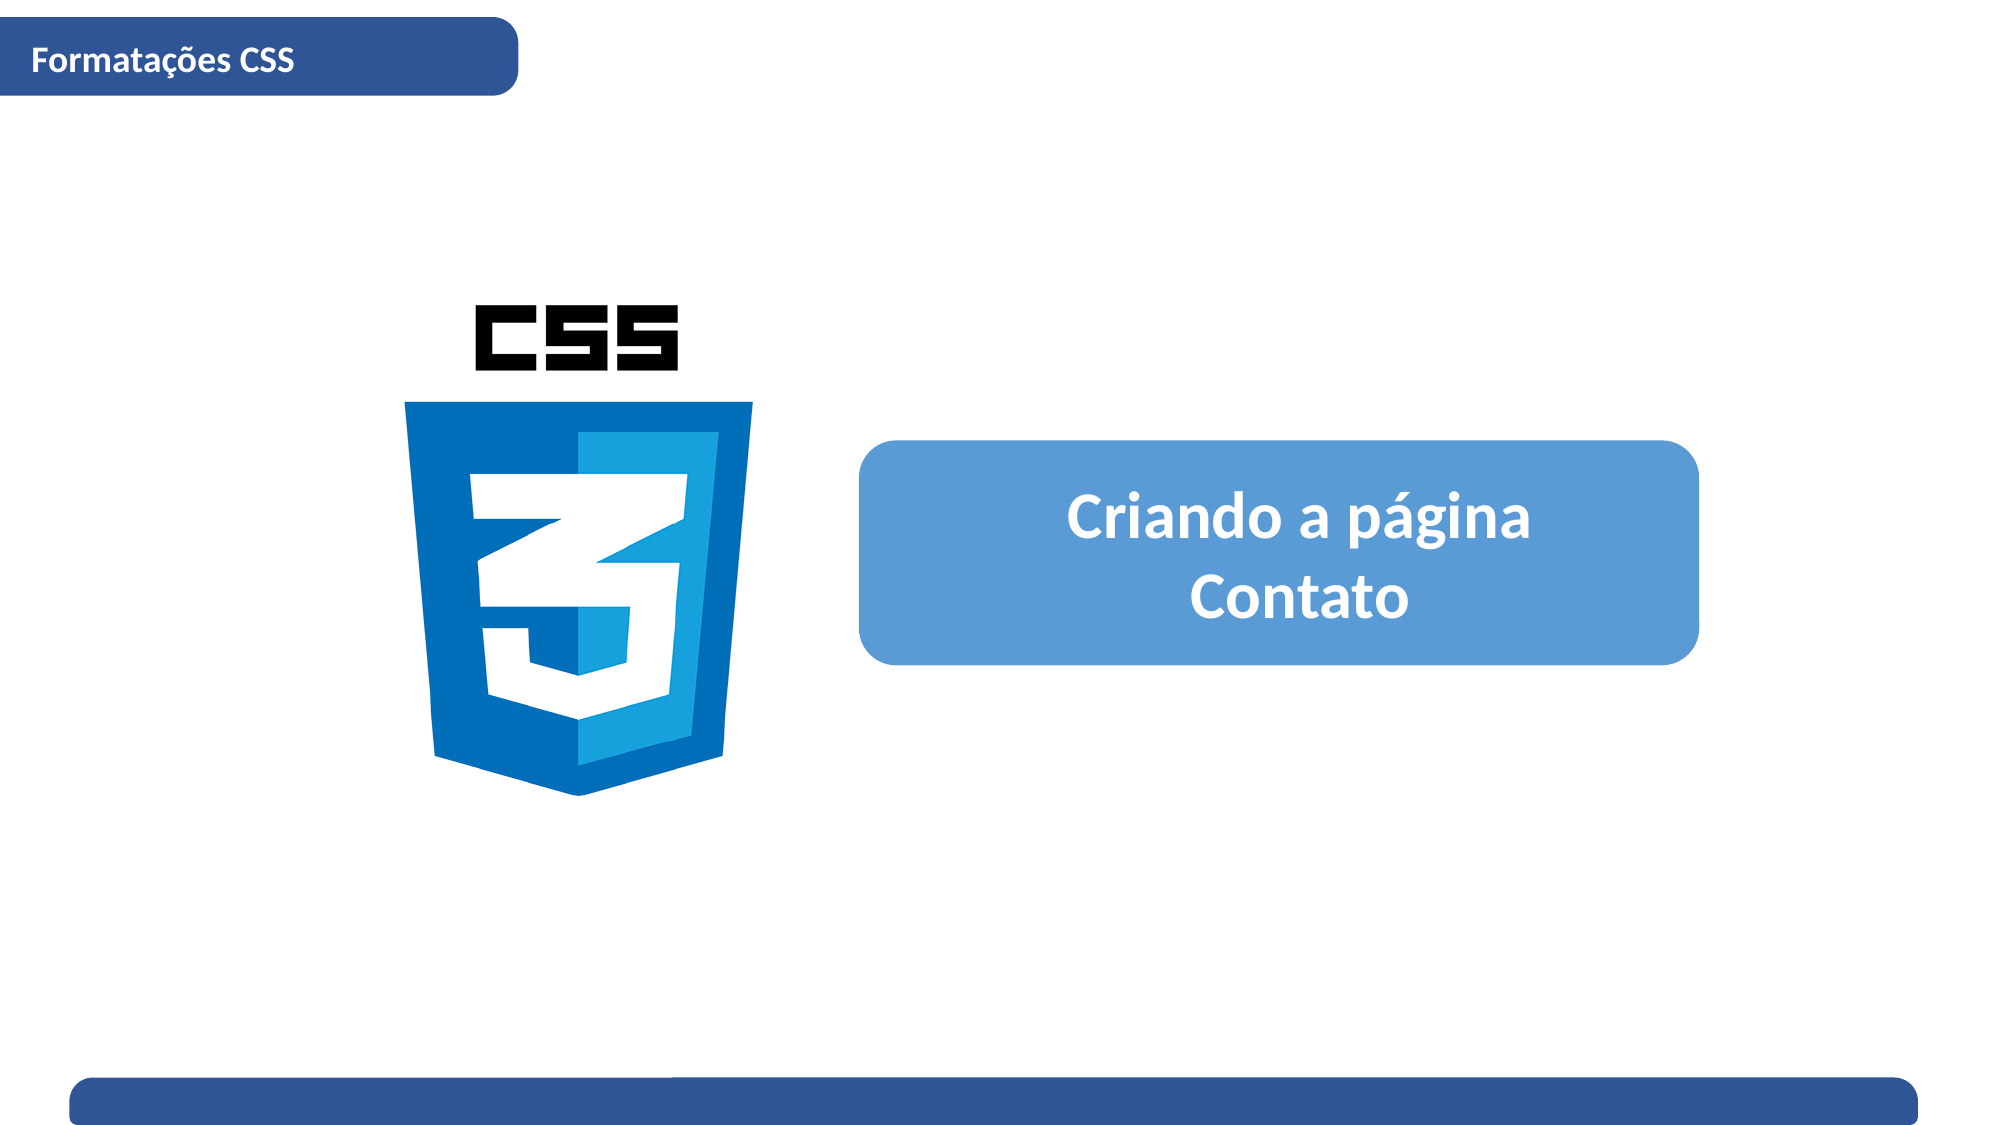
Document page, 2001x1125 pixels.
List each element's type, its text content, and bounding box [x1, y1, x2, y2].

text_box Formatações CSS [16, 27, 311, 88]
text_box Criando a página Contato [993, 464, 1608, 640]
text_box [857, 439, 1701, 667]
text_box [0, 15, 520, 97]
picture [333, 305, 823, 796]
text_box [68, 1076, 1919, 1125]
